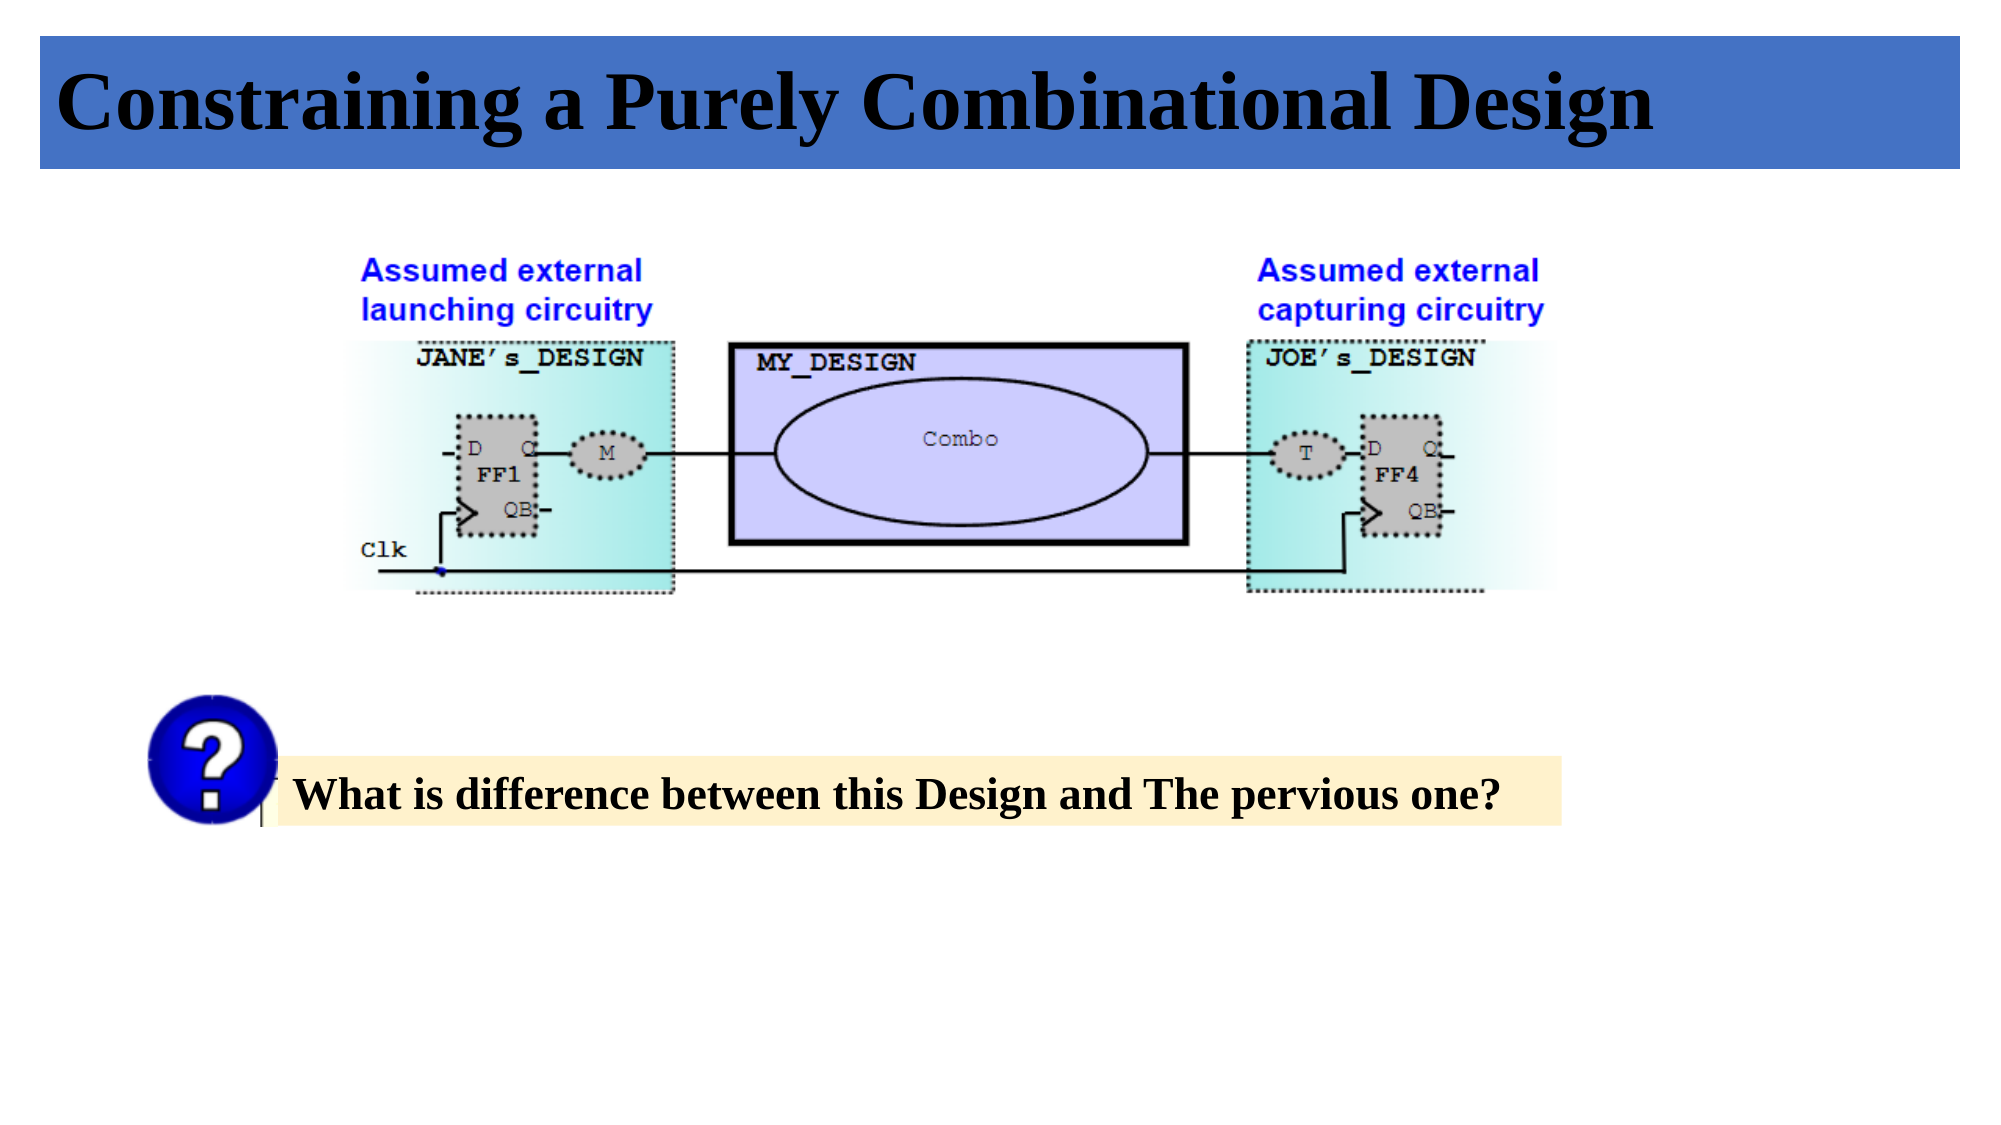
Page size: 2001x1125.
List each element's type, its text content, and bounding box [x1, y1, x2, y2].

title Constraining a Purely Combinational Design [40, 36, 1960, 169]
picture [147, 692, 278, 827]
text_box What is difference between this Design and The pervious one? [278, 755, 1562, 826]
picture [322, 230, 1608, 637]
